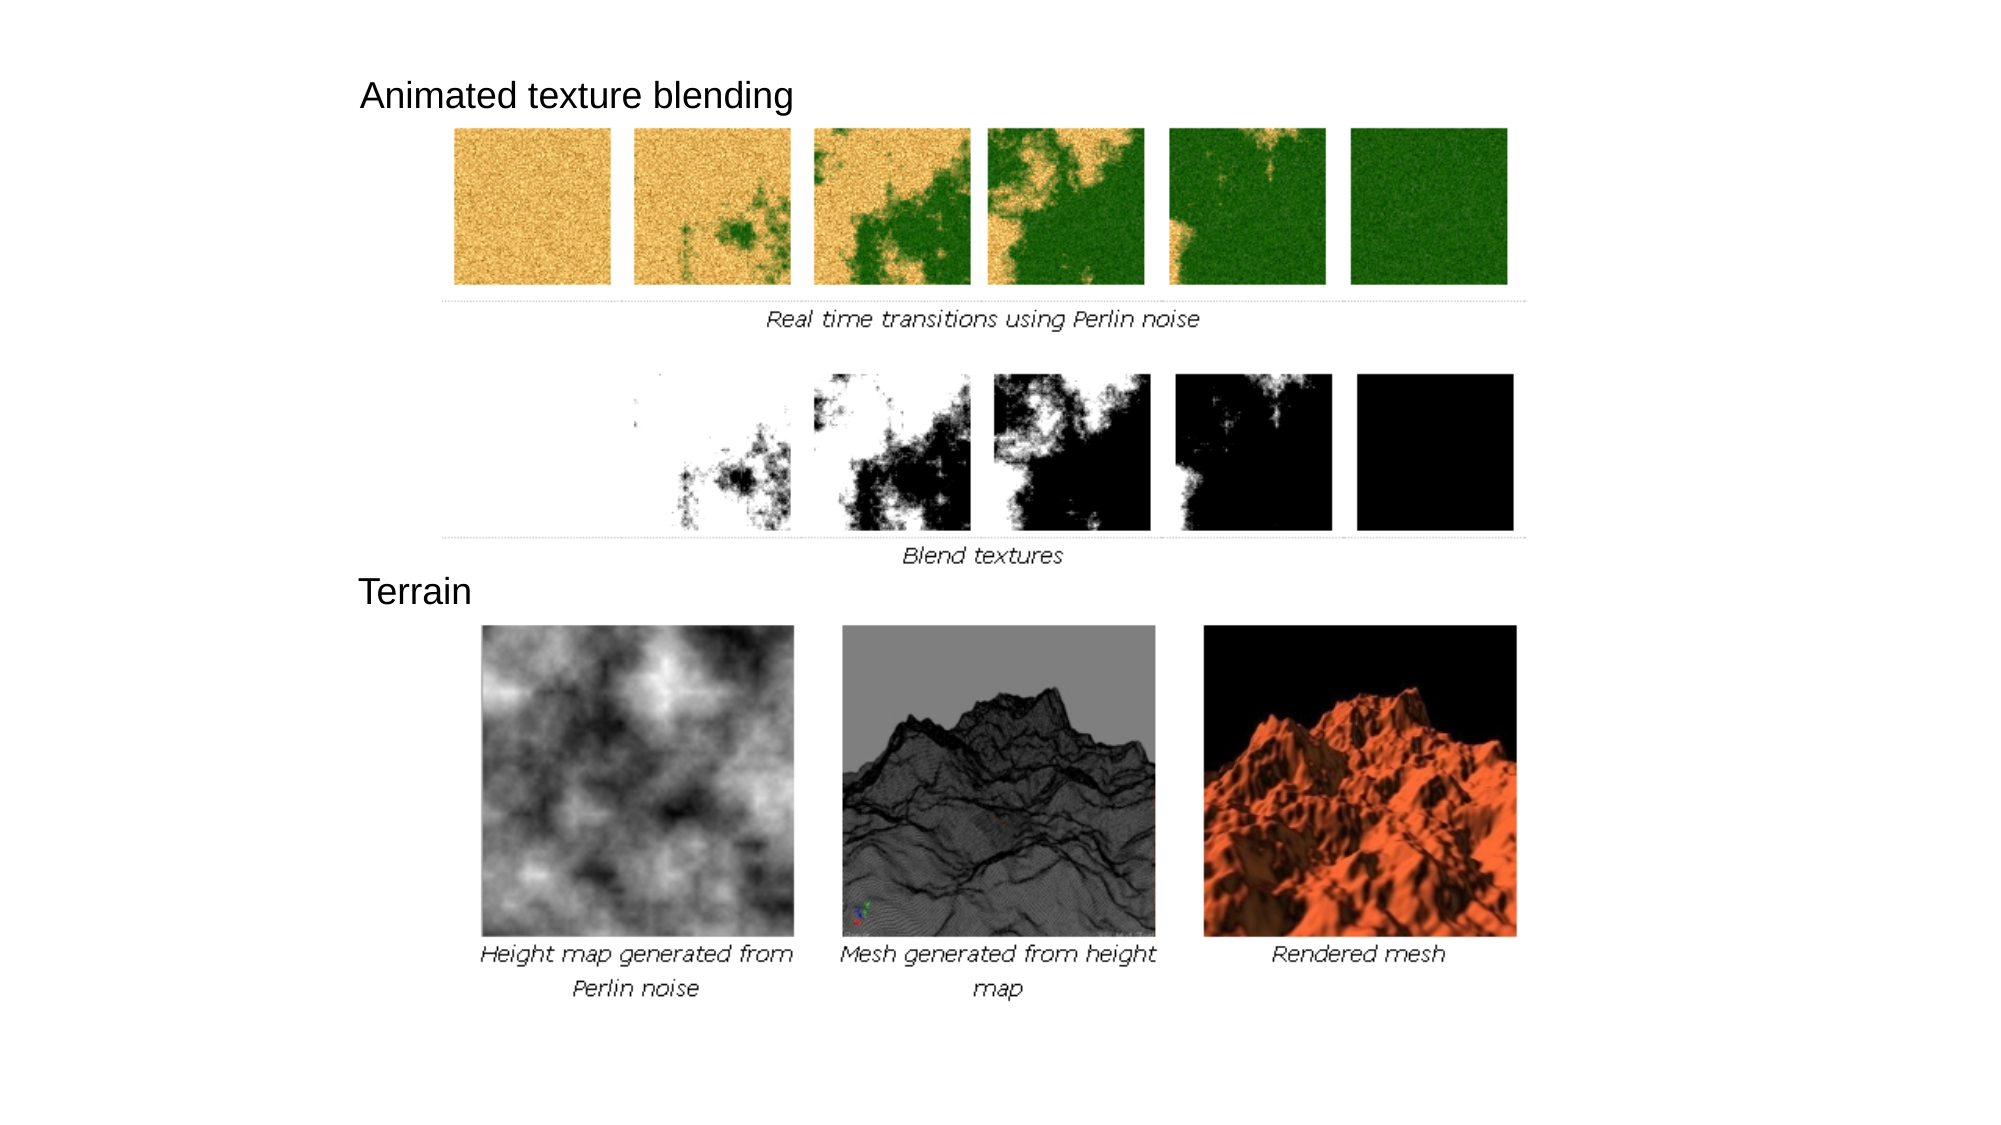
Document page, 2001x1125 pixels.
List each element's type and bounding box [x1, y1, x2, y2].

text_box [345, 63, 810, 124]
picture [442, 119, 1528, 567]
picture [472, 613, 1528, 1006]
text_box [343, 559, 488, 620]
